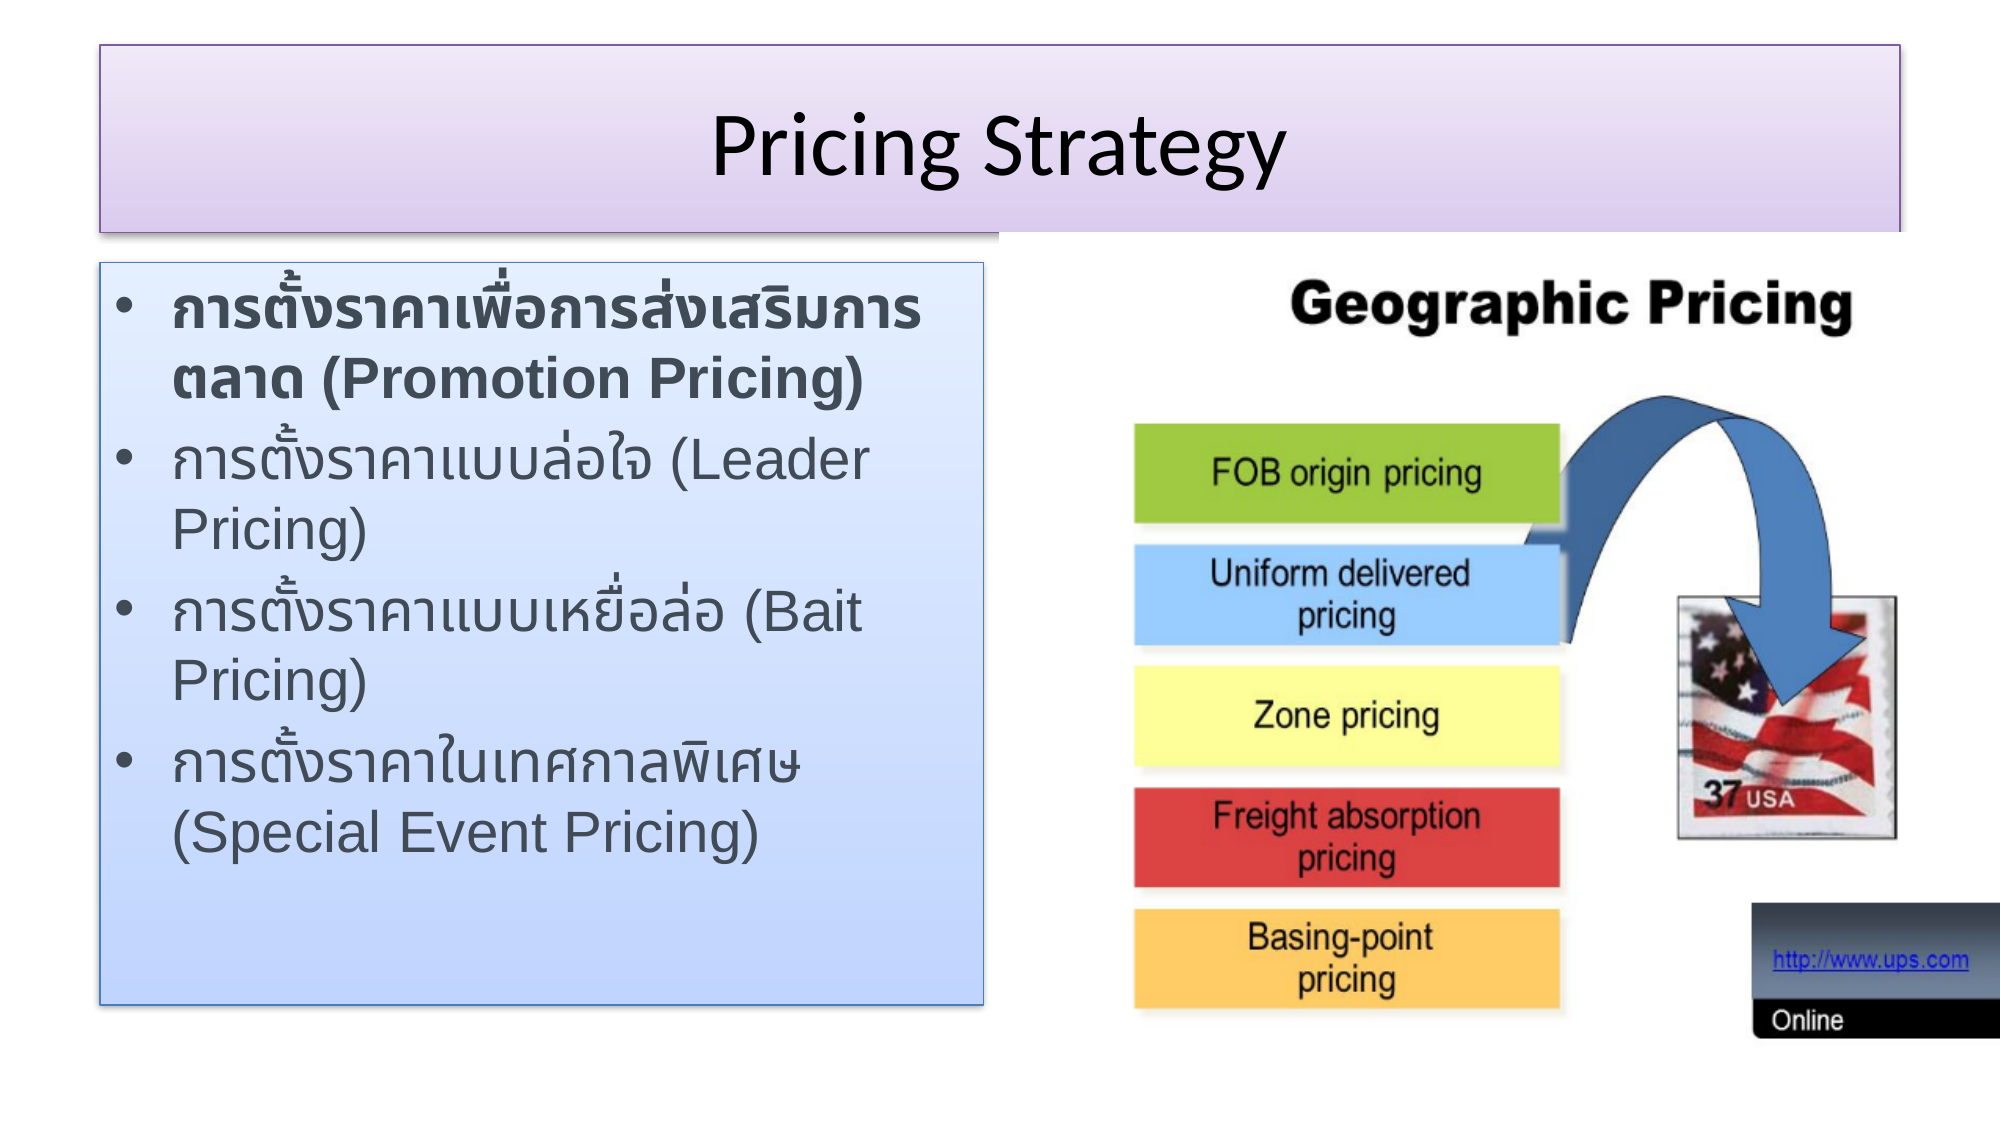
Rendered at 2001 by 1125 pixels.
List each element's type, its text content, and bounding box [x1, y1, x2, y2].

picture [999, 232, 2000, 1096]
title Pricing Strategy [99, 44, 1901, 233]
list การตั้งราคาเพื่อการส่งเสริมการตลาด (Promotion Pricing) การตั้งราคาแบบล่อใจ (Leader Pricing) การตั้งราคาแบบเหยื่อล่อ (Bait Pricing) การตั้งราคาในเทศกาลพิเศษ (Special Event Pricing) [99, 262, 984, 1006]
